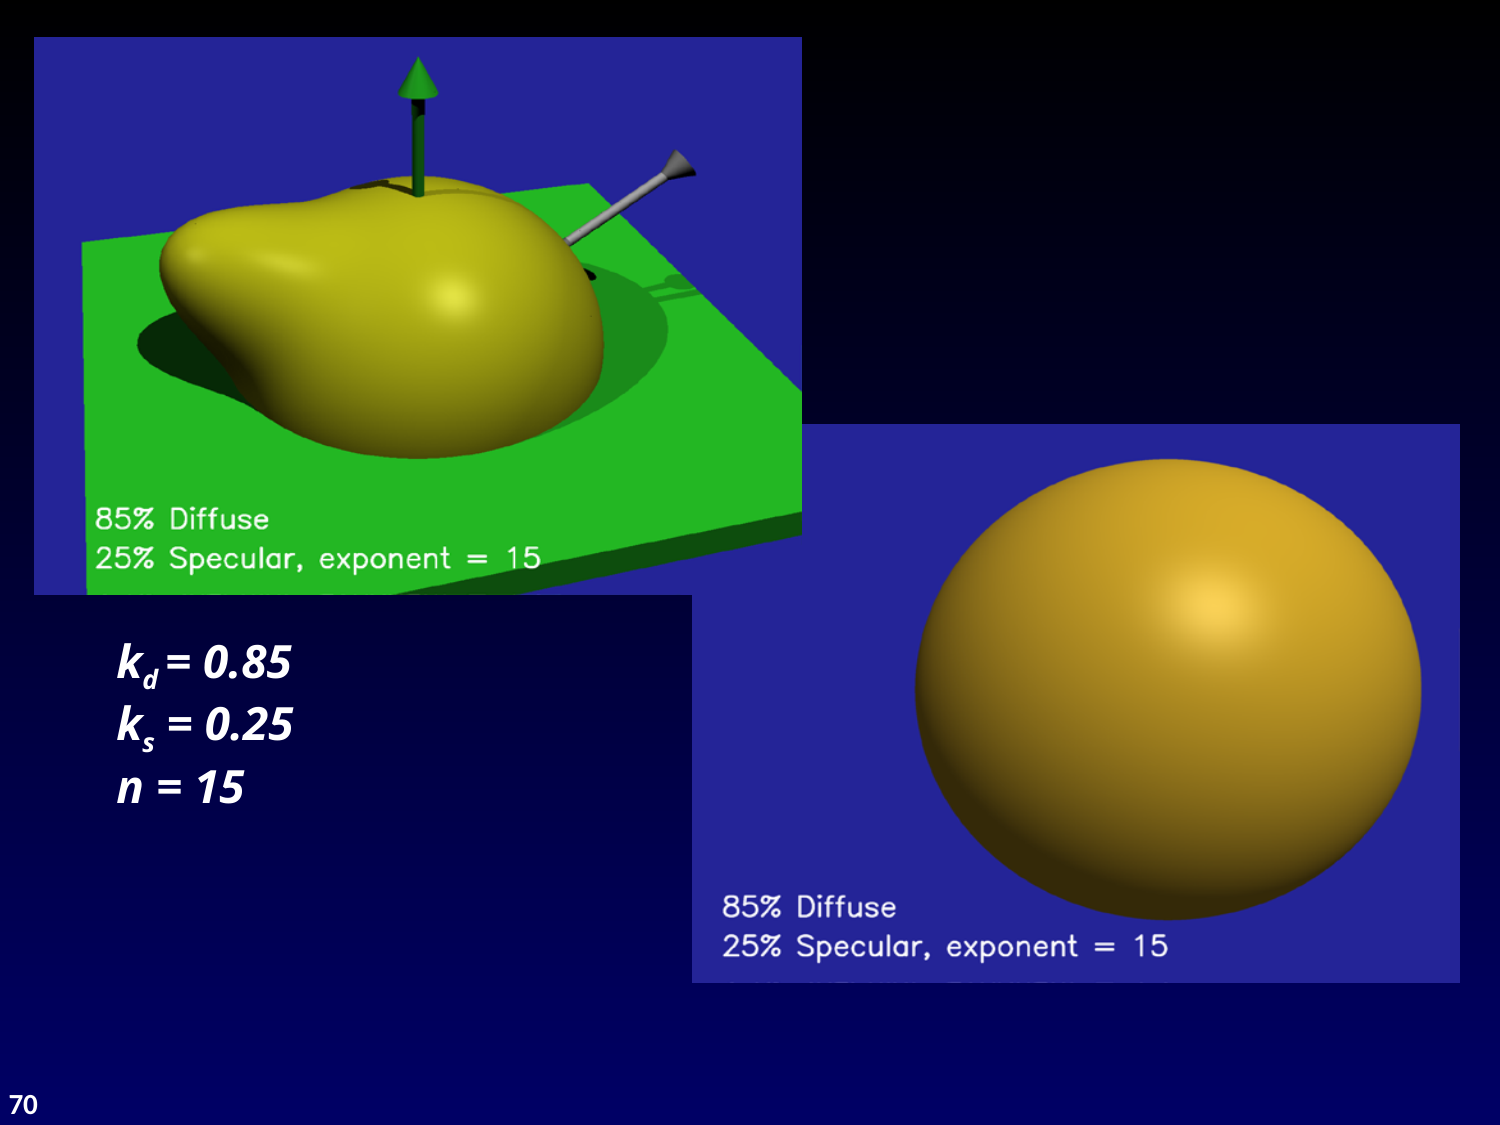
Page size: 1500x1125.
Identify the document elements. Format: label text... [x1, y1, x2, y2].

picture [34, 37, 1460, 983]
slide_number 70 [0, 1078, 93, 1125]
text_box kd = 0.85 ks = 0.25 n = 15 [101, 624, 309, 820]
